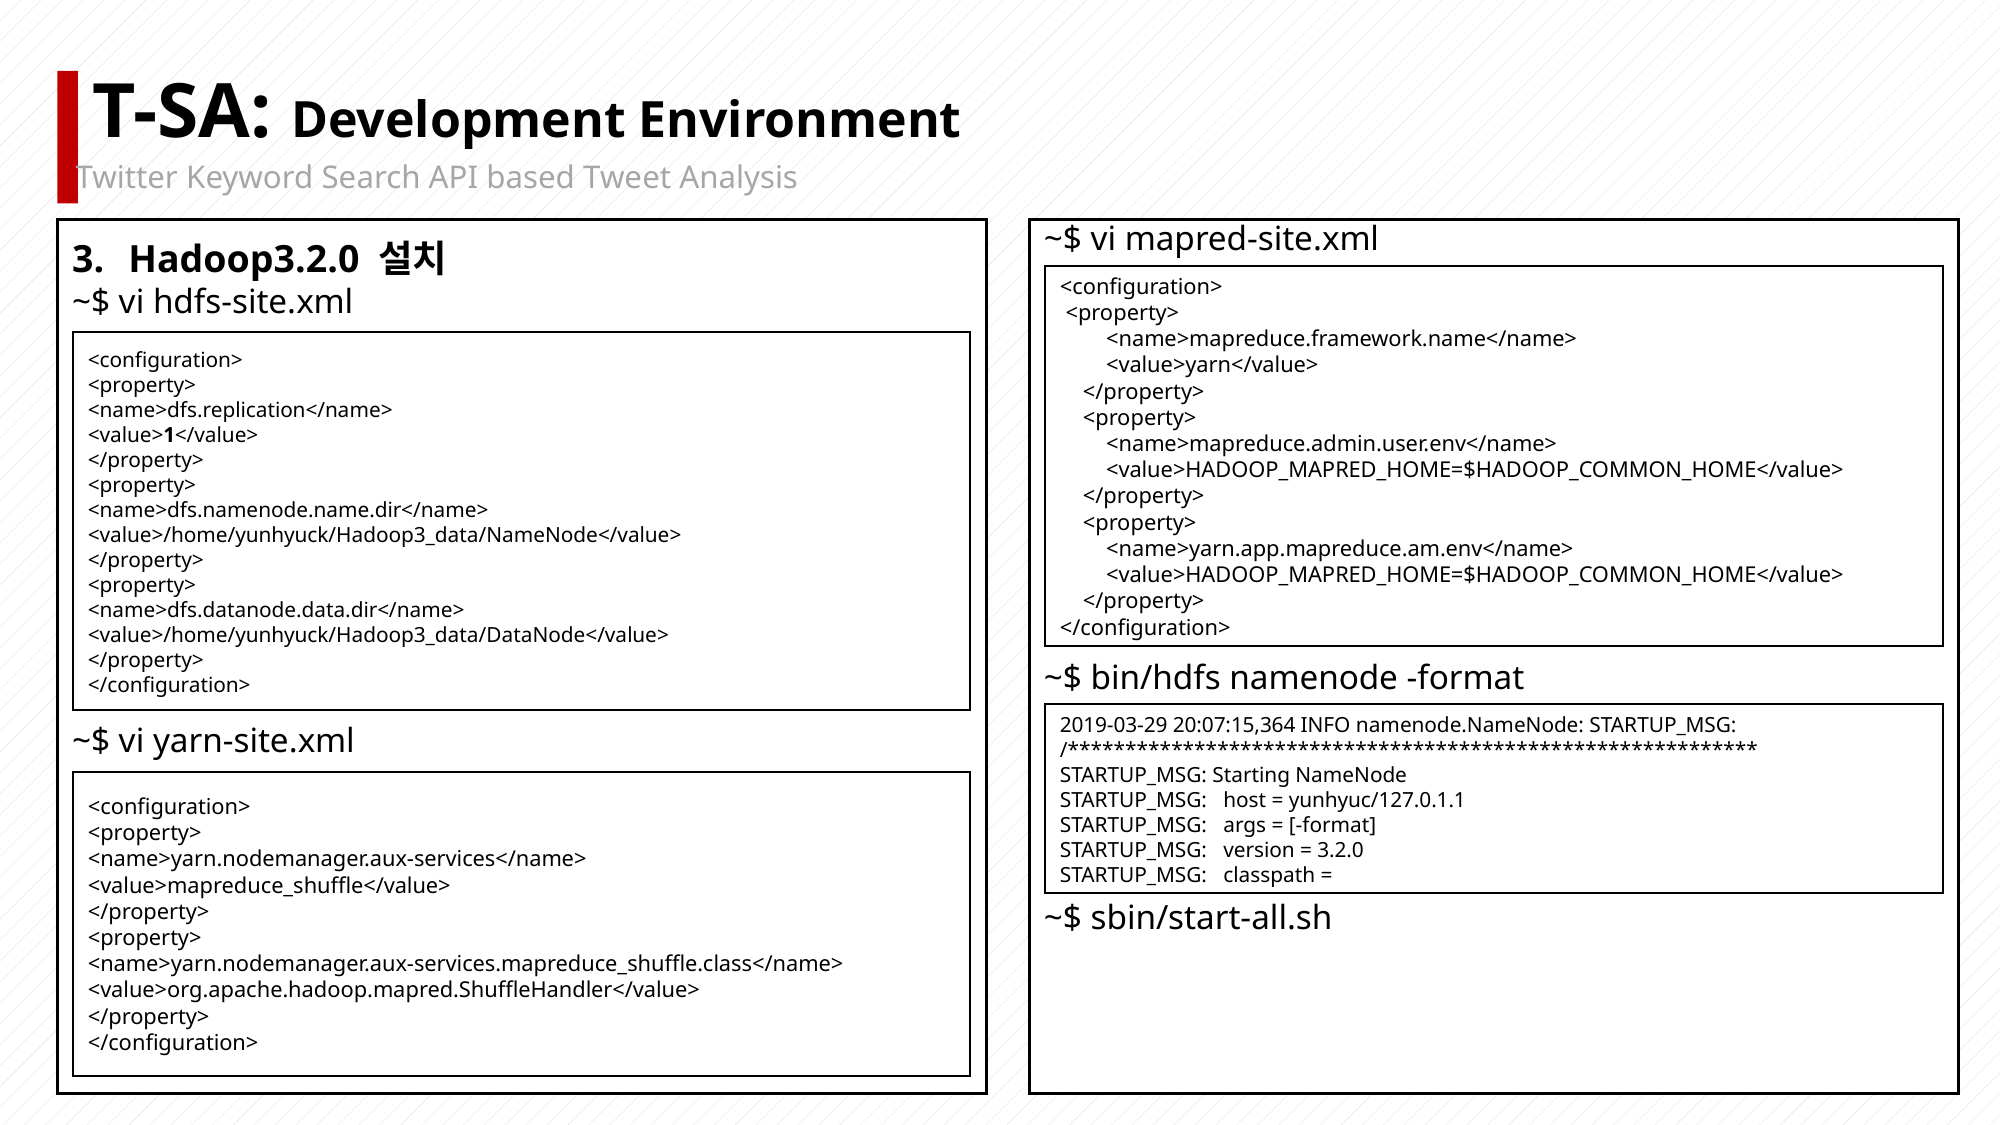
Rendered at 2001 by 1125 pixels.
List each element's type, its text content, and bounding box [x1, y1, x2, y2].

text_box T-SA: Development Environment [77, 54, 1231, 160]
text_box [57, 219, 987, 1094]
text_box 2019-03-29 20:07:15,364 INFO namenode.NameNode: STARTUP_MSG: /************************************************************ STARTUP_MSG: Starting NameNode STARTUP_MSG: host = yunhyuc/127.0.1.1 STARTUP_MSG: args = [-format] STARTUP_MSG: version = 3.2.0 STARTUP_MSG: classpath = [1044, 703, 1944, 894]
text_box <configuration> <property> <name>mapreduce.framework.name</name> <value>yarn</value> </property> <property> <name>mapreduce.admin.user.env</name> <value>HADOOP_MAPRED_HOME=$HADOOP_COMMON_HOME</value> </property> <property> <name>yarn.app.mapreduce.am.env</name> <value>HADOOP_MAPRED_HOME=$HADOOP_COMMON_HOME</value> </property> </configuration> [1044, 265, 1944, 647]
text_box Twitter Keyword Search API based Tweet Analysis [60, 150, 814, 203]
text_box [56, 70, 79, 204]
text_box ~$ vi mapred-site.xml ~$ bin/hdfs namenode -format ~$ ~$ ~$ ~$ ~$ ~$ sbin/start-all.sh [1028, 218, 1959, 1094]
